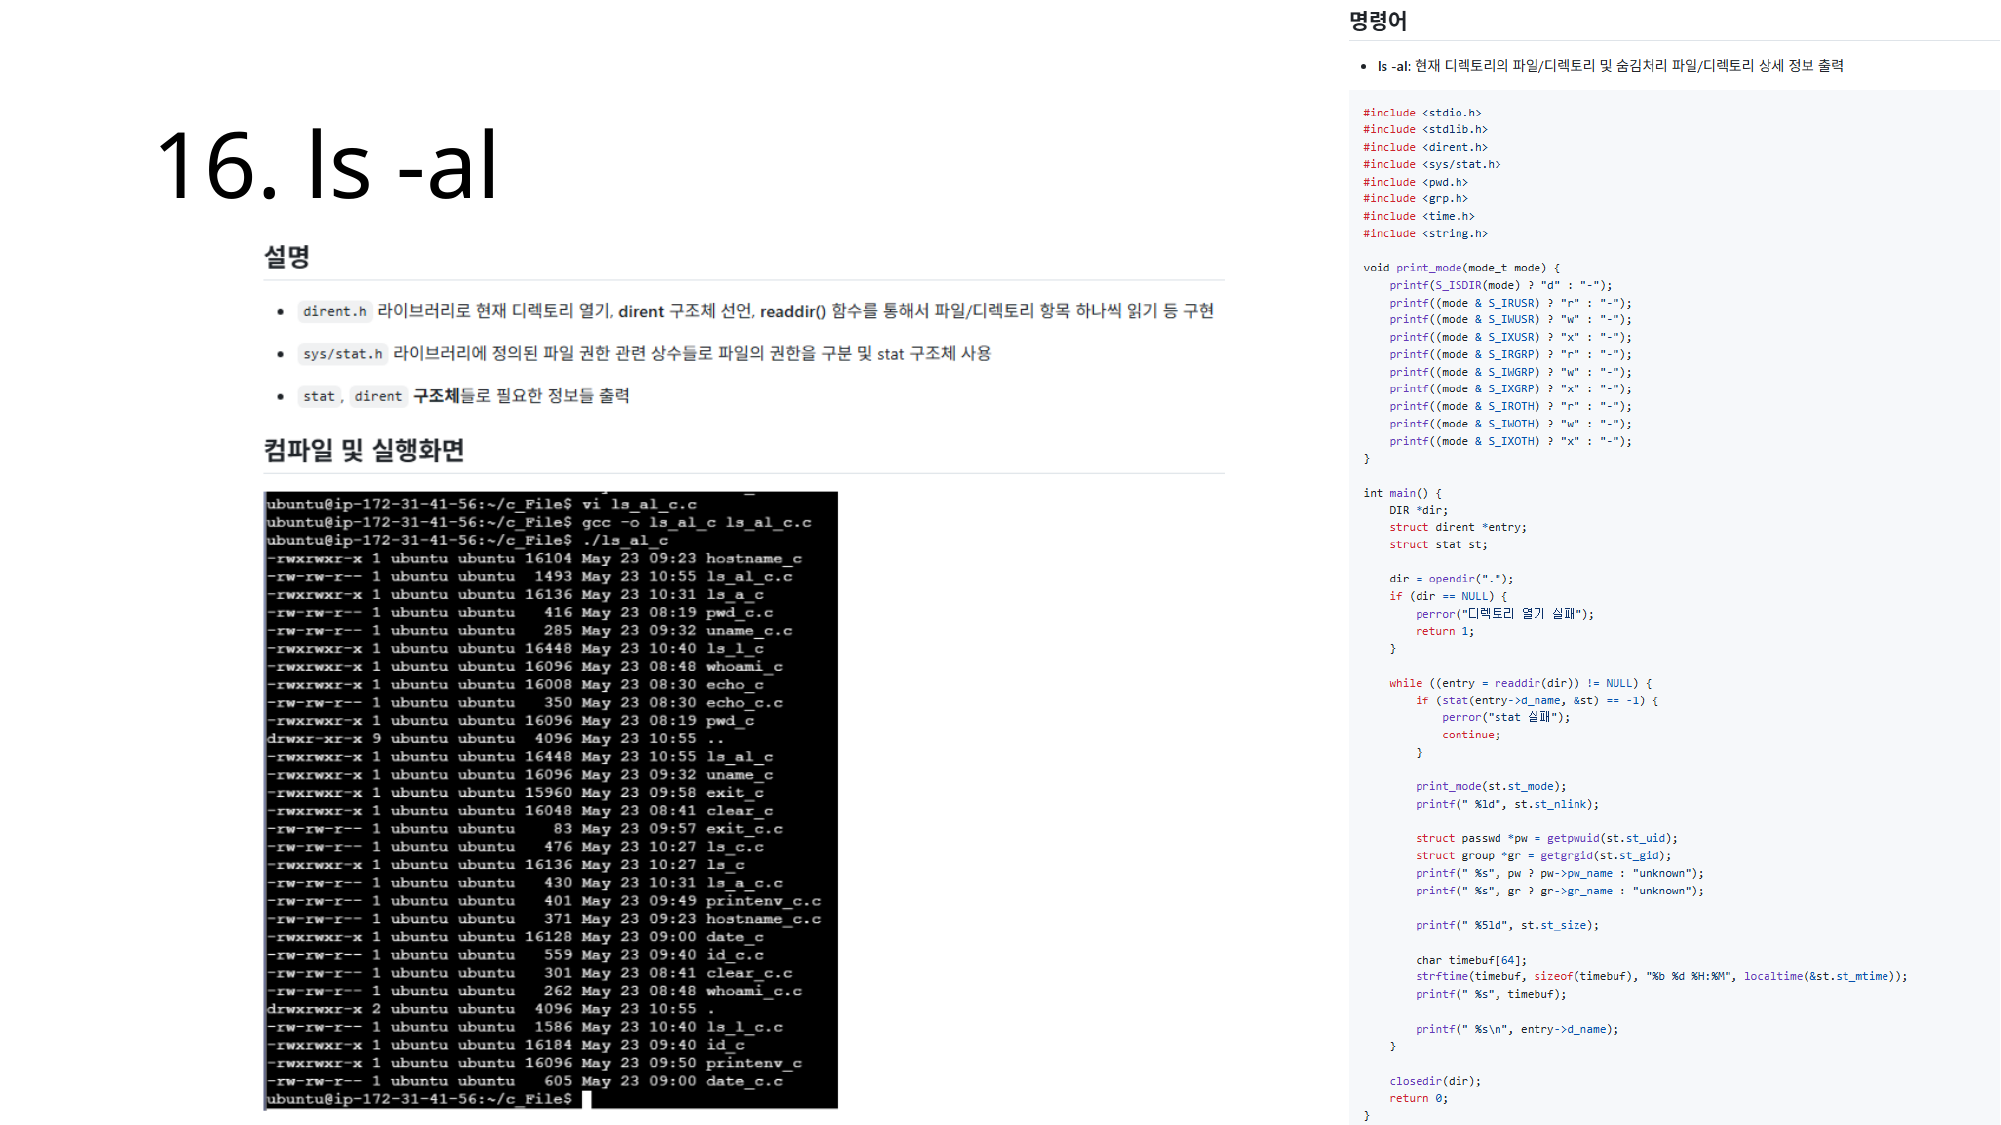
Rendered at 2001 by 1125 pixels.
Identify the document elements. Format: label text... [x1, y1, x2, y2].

picture [1344, 0, 2000, 1125]
title 16. ls -al [137, 59, 1344, 278]
picture [260, 237, 1225, 1125]
